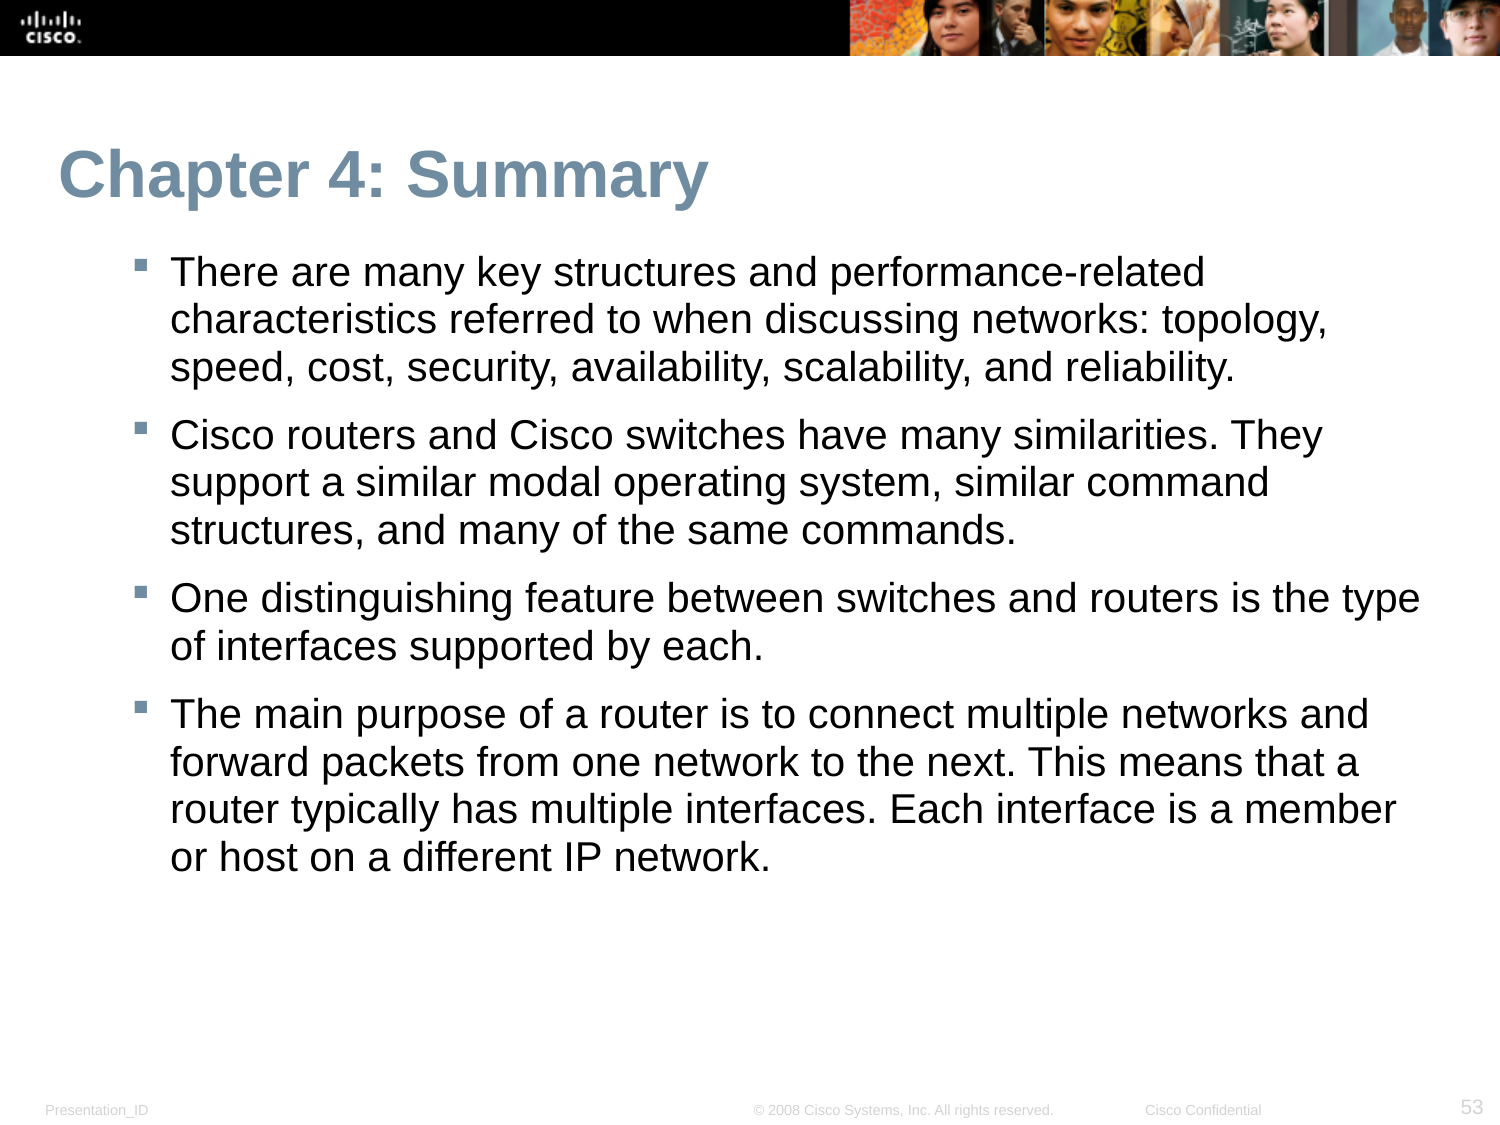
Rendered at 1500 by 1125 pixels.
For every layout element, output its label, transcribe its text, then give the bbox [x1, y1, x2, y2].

picture [0, 0, 1500, 56]
title Chapter 4: Summary [44, 80, 1382, 219]
list There are many key structures and performance-related characteristics referred to when discussing networks: topology, speed, cost, security, availability, scalability, and reliability. Cisco routers and Cisco switches have many similarities. They support a similar modal operating system, similar command structures, and many of the same commands. One distinguishing feature between switches and routers is the type of interfaces supported by each. The main purpose of a router is to connect multiple networks and forward packets from one network to the next. This means that a router typically has multiple interfaces. Each interface is a member or host on a different IP network. [117, 241, 1453, 970]
